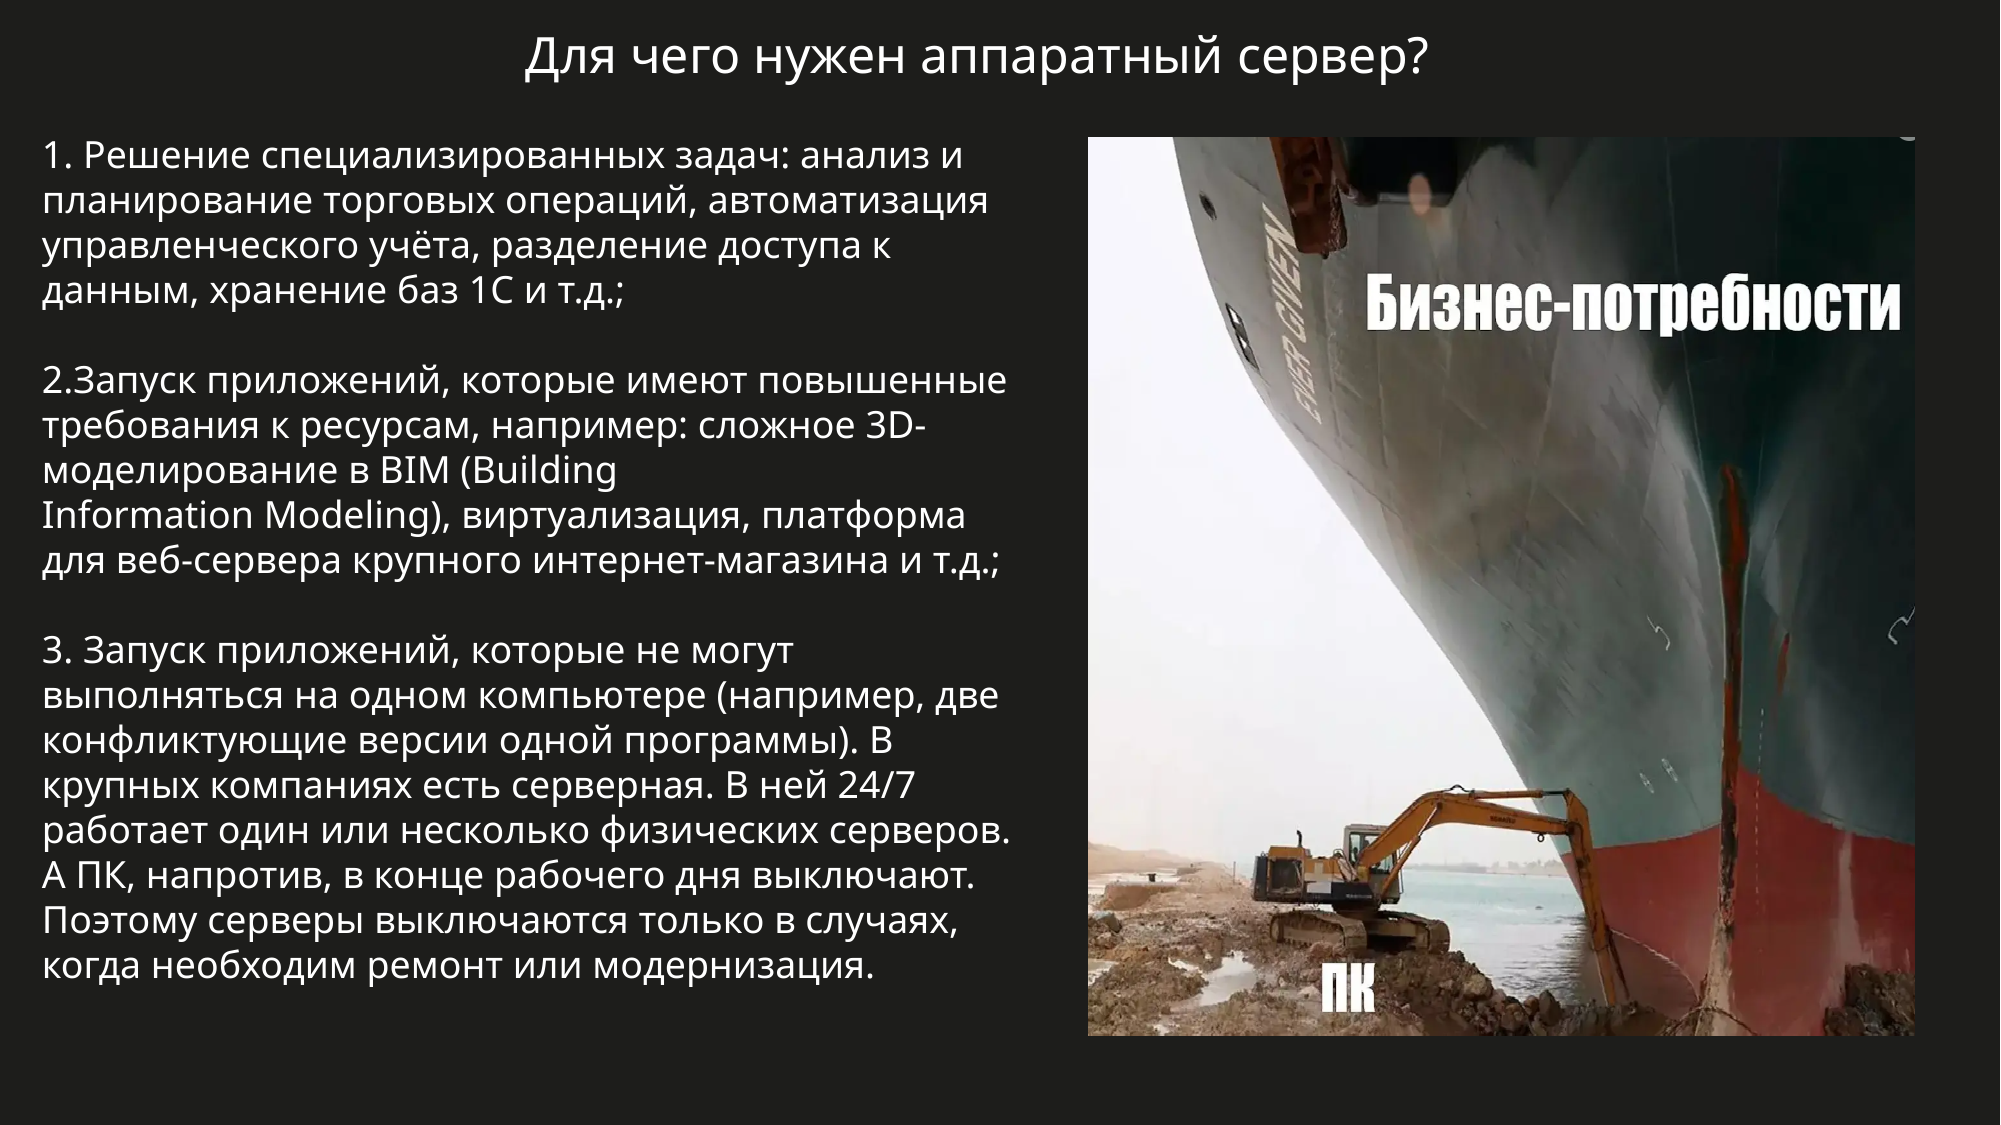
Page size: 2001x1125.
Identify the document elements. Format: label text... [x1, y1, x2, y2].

text_box Для чего нужен аппаратный сервер? [511, 16, 1838, 91]
picture [1088, 137, 1915, 1036]
text_box 1. Решение специализированных задач: анализ и планирование торговых операций, автоматизация управленческого учёта, разделение доступа к данным, хранение баз 1С и т.д.; 2.Запуск приложений, которые имеют повышенные требования к ресурсам, например: сложное 3D-моделирование в BIM (Building Information Modeling), виртуализация, платформа для веб-сервера крупного интернет-магазина и т.д.; 3. Запуск приложений, которые не могут выполняться на одном компьютере (например, две конфликтующие версии одной программы). В крупных компаниях есть серверная. В ней 24/7 работает один или несколько физических серверов. А ПК, напротив, в конце рабочего дня выключают. Поэтому серверы выключаются только в случаях, когда необходим ремонт или модернизация. [27, 123, 1031, 1038]
